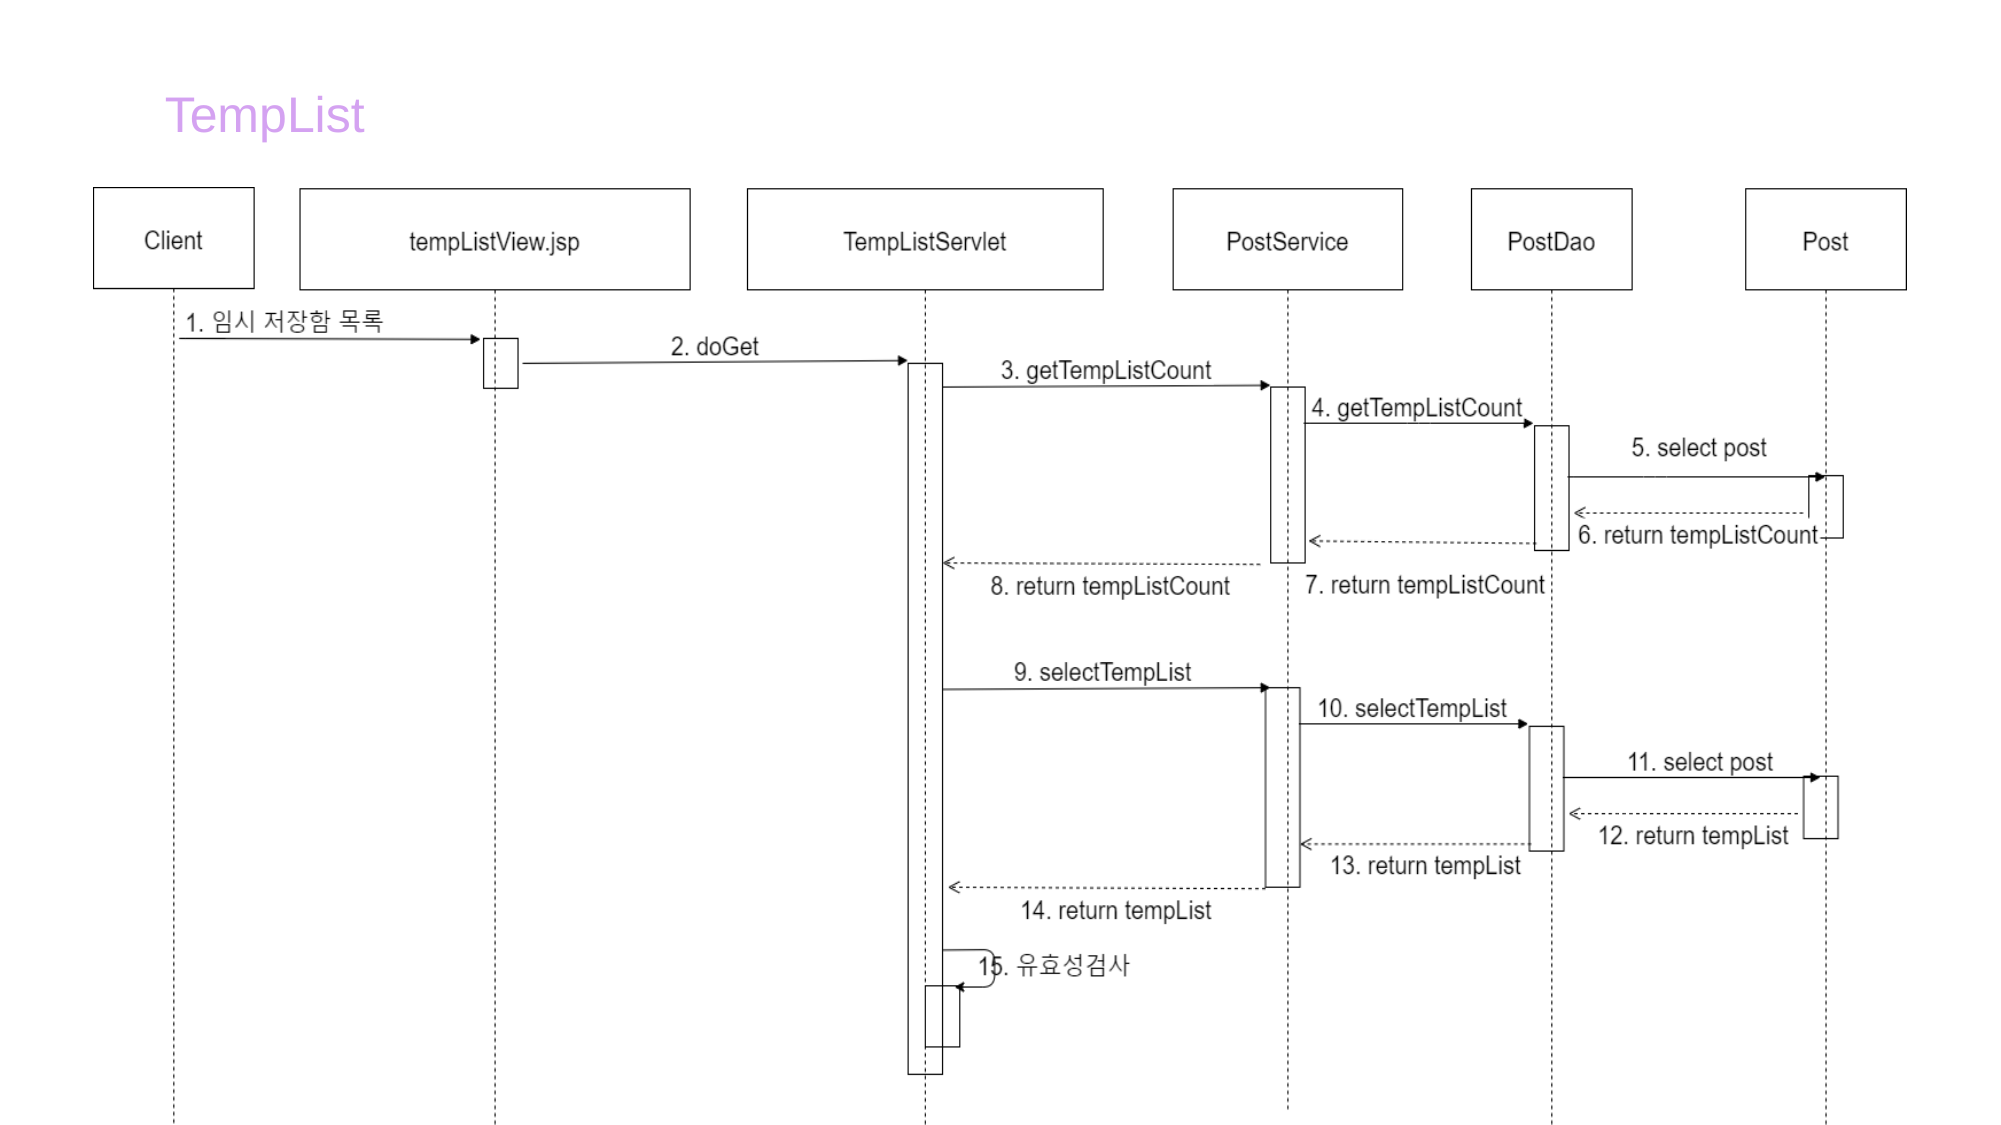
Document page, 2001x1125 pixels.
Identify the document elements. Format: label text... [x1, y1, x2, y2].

text_box TempList [149, 74, 600, 150]
picture [93, 187, 1907, 1125]
